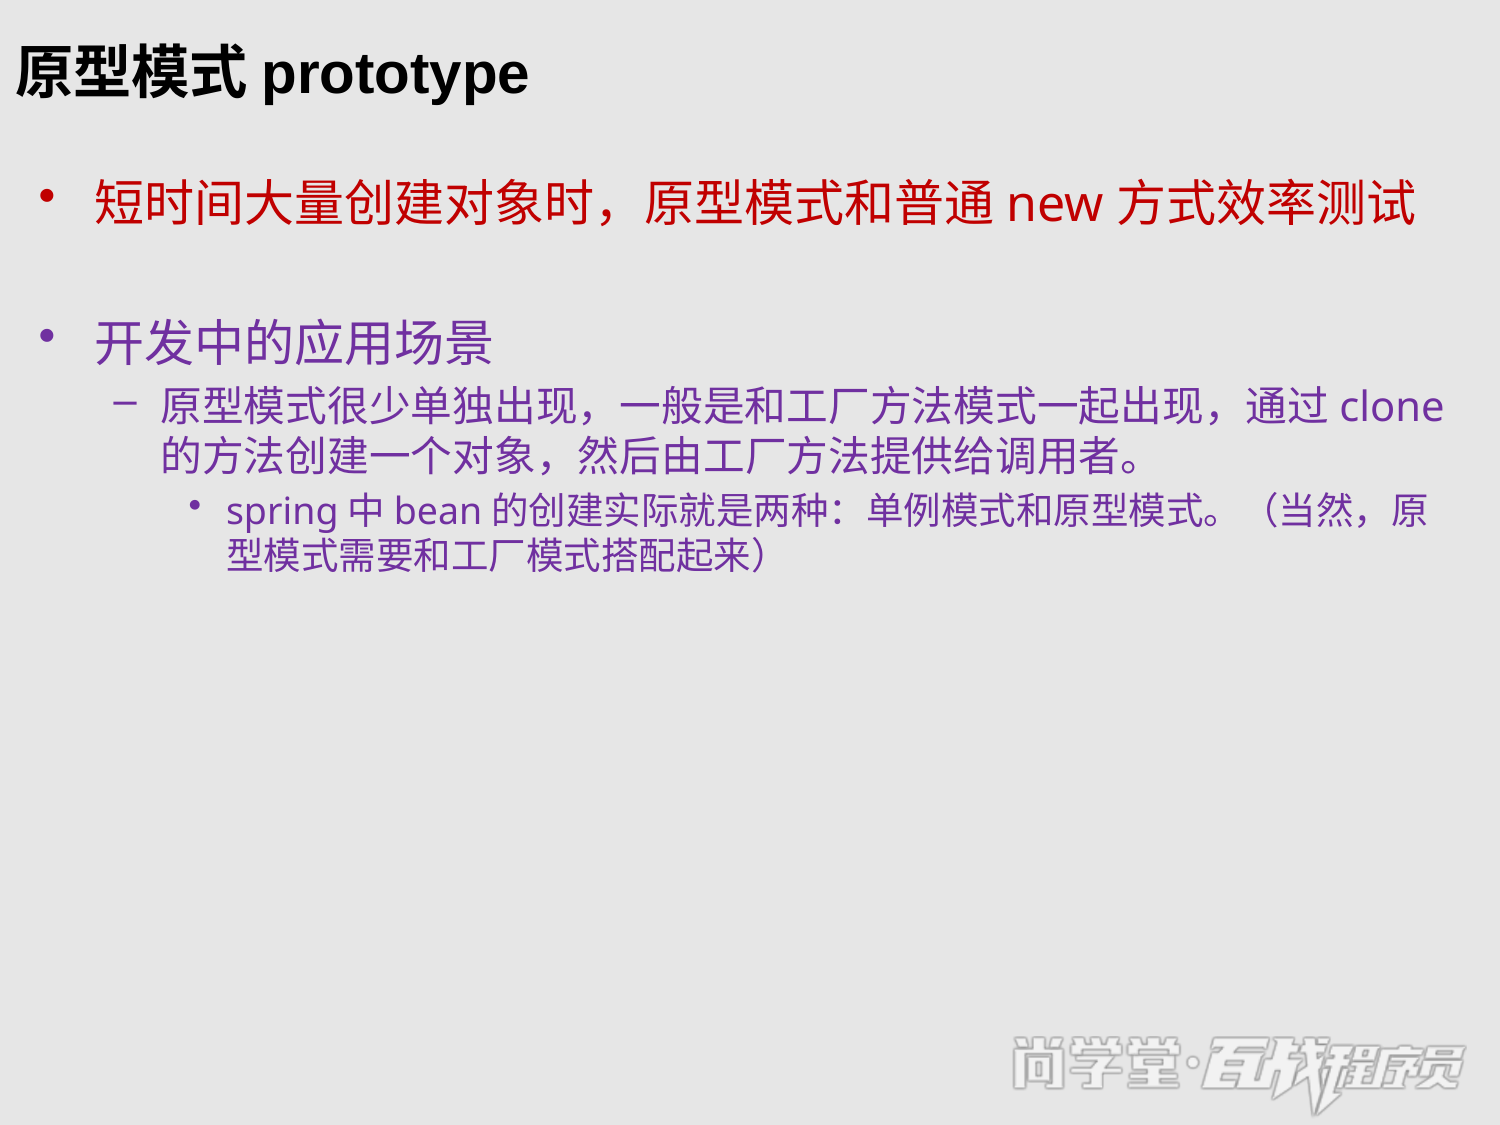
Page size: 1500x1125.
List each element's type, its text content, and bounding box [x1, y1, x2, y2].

title 原型模式prototype [0, 0, 1164, 141]
picture [1012, 1036, 1467, 1119]
list 短时间大量创建对象时，原型模式和普通new方式效率测试 开发中的应用场景 原型模式很少单独出现，一般是和工厂方法模式一起出现，通过clone的方法创建一个对象，然后由工厂方法提供给调用者。 spring中bean的创建实际就是两种：单例模式和原型模式。（当然，原型模式需要和工厂模式搭配起来） [23, 164, 1465, 997]
